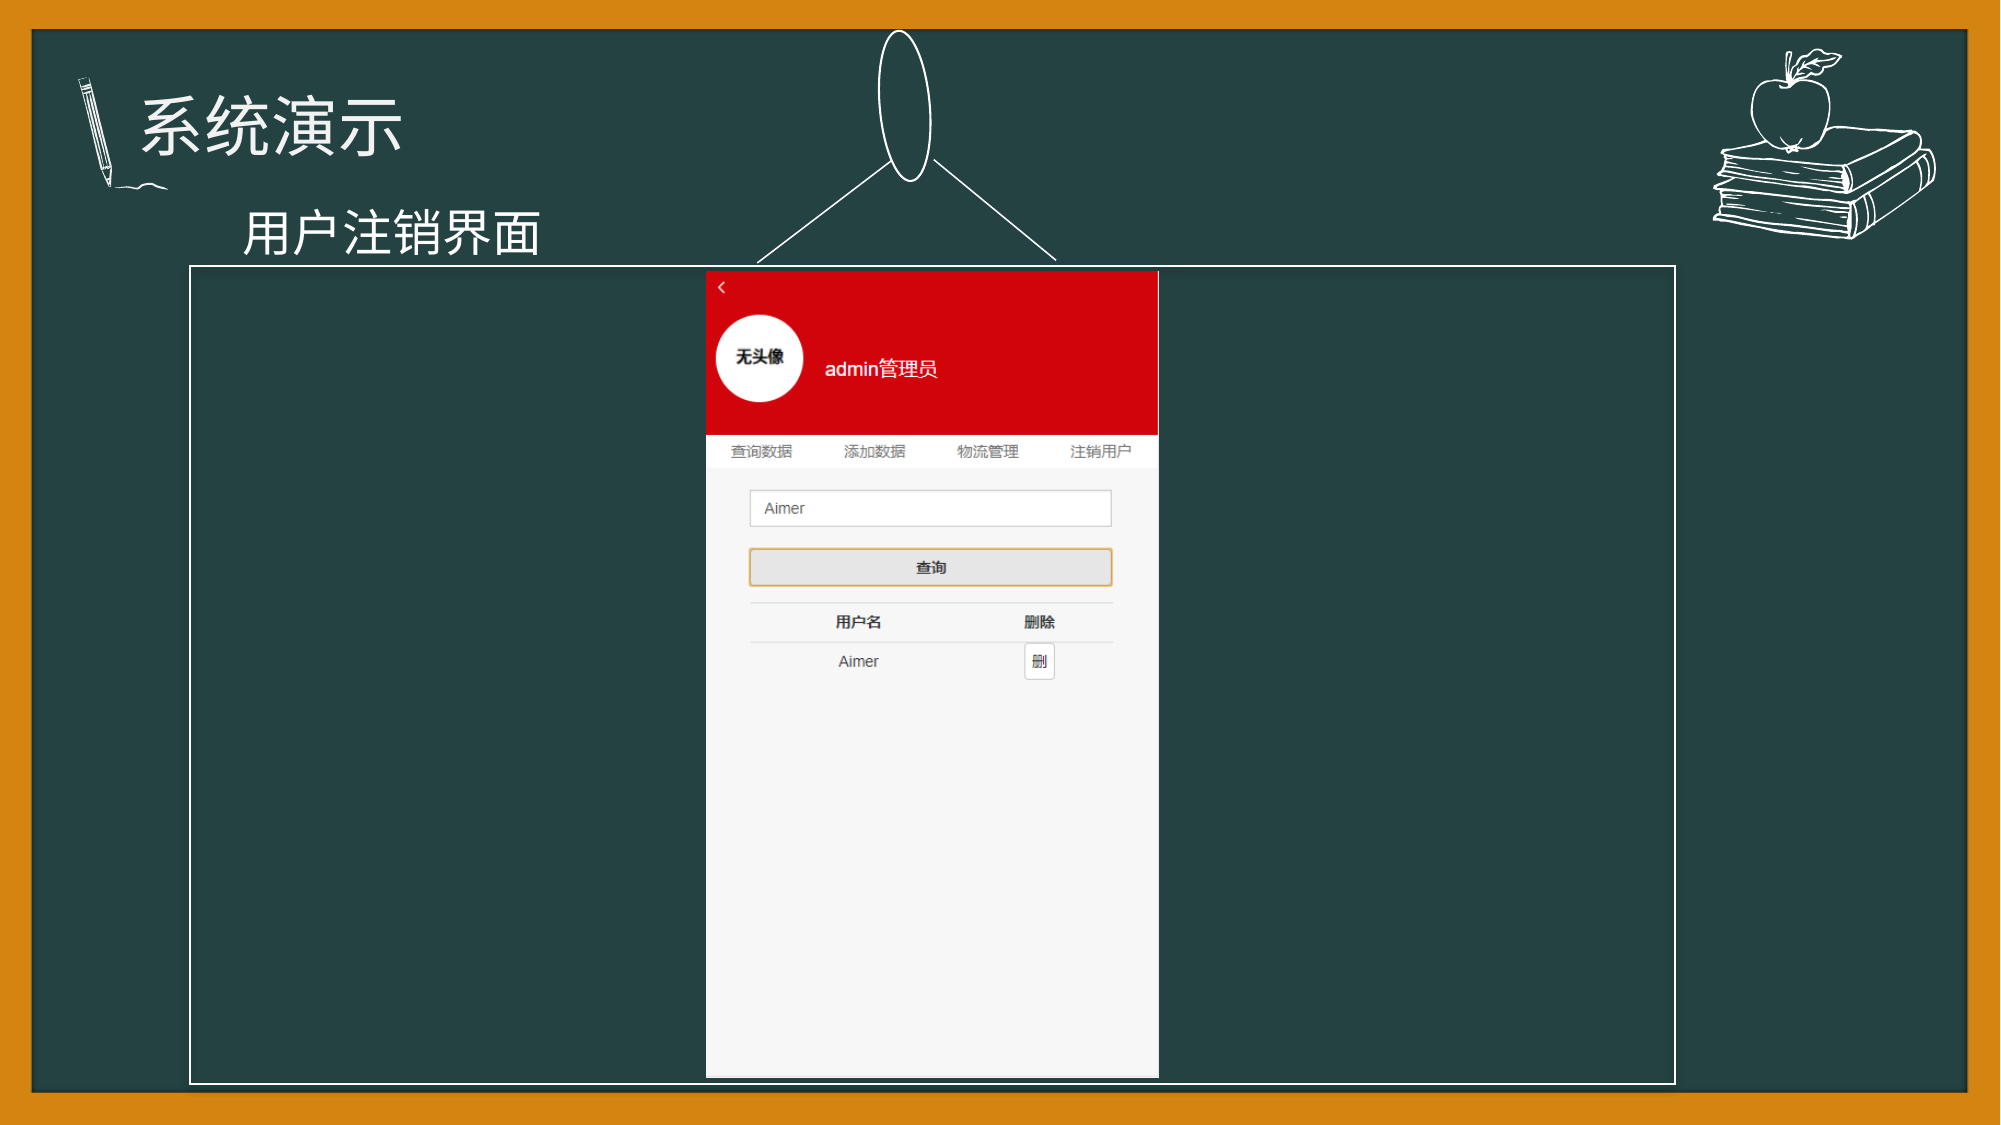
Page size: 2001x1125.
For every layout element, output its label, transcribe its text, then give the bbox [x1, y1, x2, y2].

picture [0, 0, 2001, 1125]
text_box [189, 30, 1675, 1084]
text_box 系统演示 [169, 77, 189, 172]
